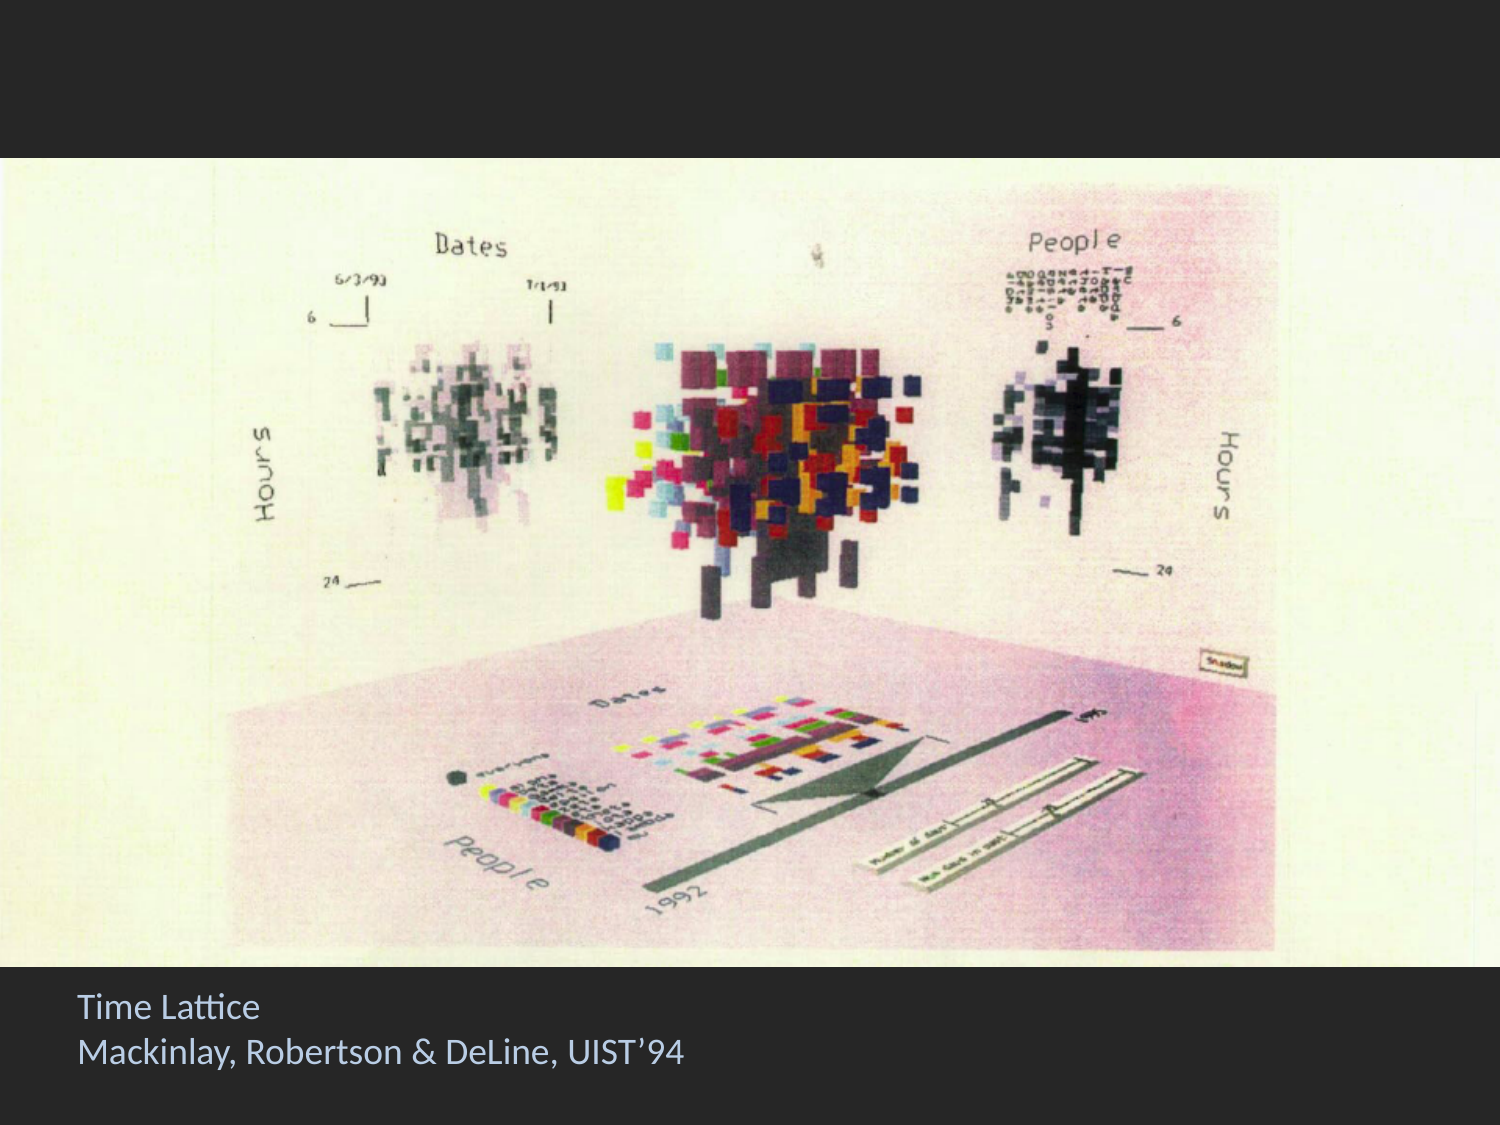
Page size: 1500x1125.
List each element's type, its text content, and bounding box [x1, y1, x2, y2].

picture [0, 158, 1500, 967]
text_box Time Lattice Mackinlay, Robertson & DeLine, UIST’94 [62, 974, 813, 1080]
